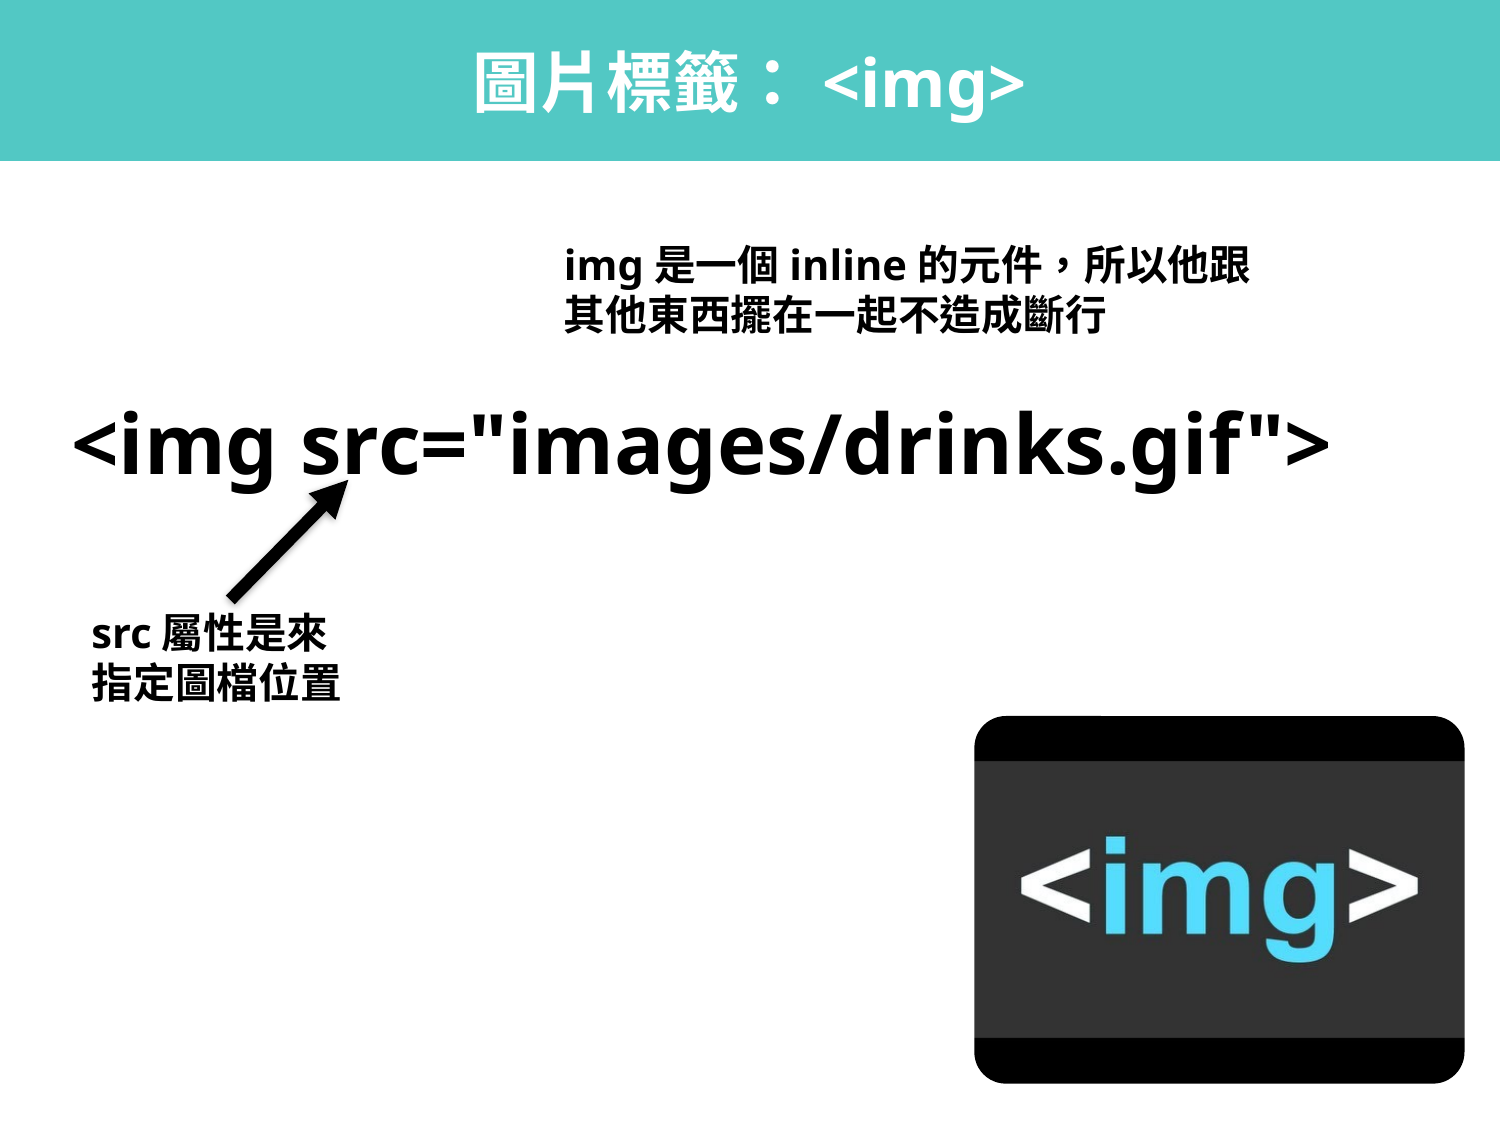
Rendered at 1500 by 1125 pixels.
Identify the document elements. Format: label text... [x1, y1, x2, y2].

picture [974, 715, 1465, 1084]
text_box <img src="images/drinks.gif"> [56, 383, 1349, 499]
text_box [229, 479, 349, 601]
title 圖片標籤：<img> [0, 0, 1500, 161]
text_box src屬性是來指定圖檔位置 [76, 599, 384, 715]
text_box img是一個inline的元件，所以他跟其他東西擺在一起不造成斷行 [549, 231, 1270, 347]
